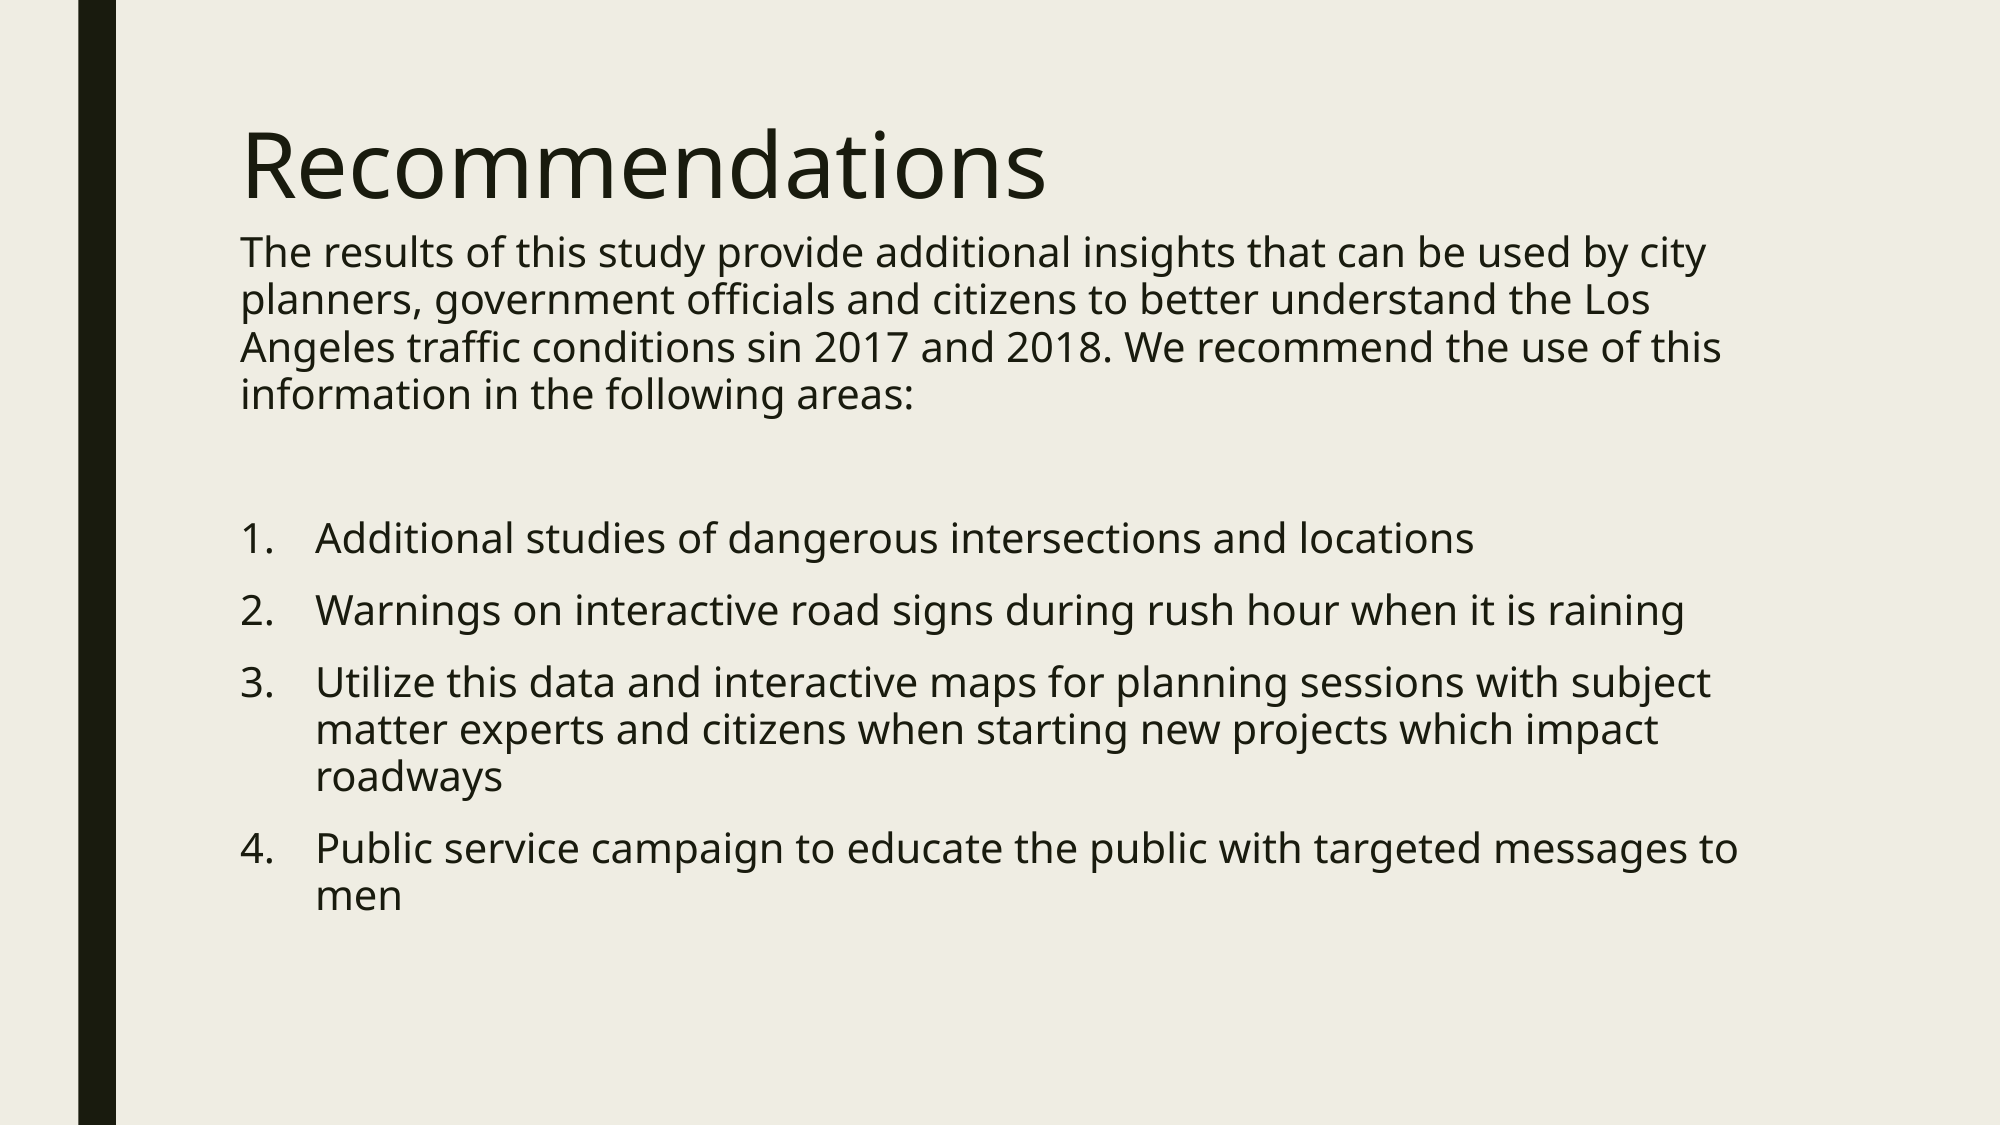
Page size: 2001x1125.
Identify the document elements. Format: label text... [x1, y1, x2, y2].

list The results of this study provide additional insights that can be used by city planners, government officials and citizens to better understand the Los Angeles traffic conditions sin 2017 and 2018. We recommend the use of this information in the following areas: Additional studies of dangerous intersections and locations Warnings on interactive road signs during rush hour when it is raining Utilize this data and interactive maps for planning sessions with subject matter experts and citizens when starting new projects which impact roadways Public service campaign to educate the public with targeted messages to men [225, 222, 1800, 963]
title Recommendations [225, 112, 1800, 222]
